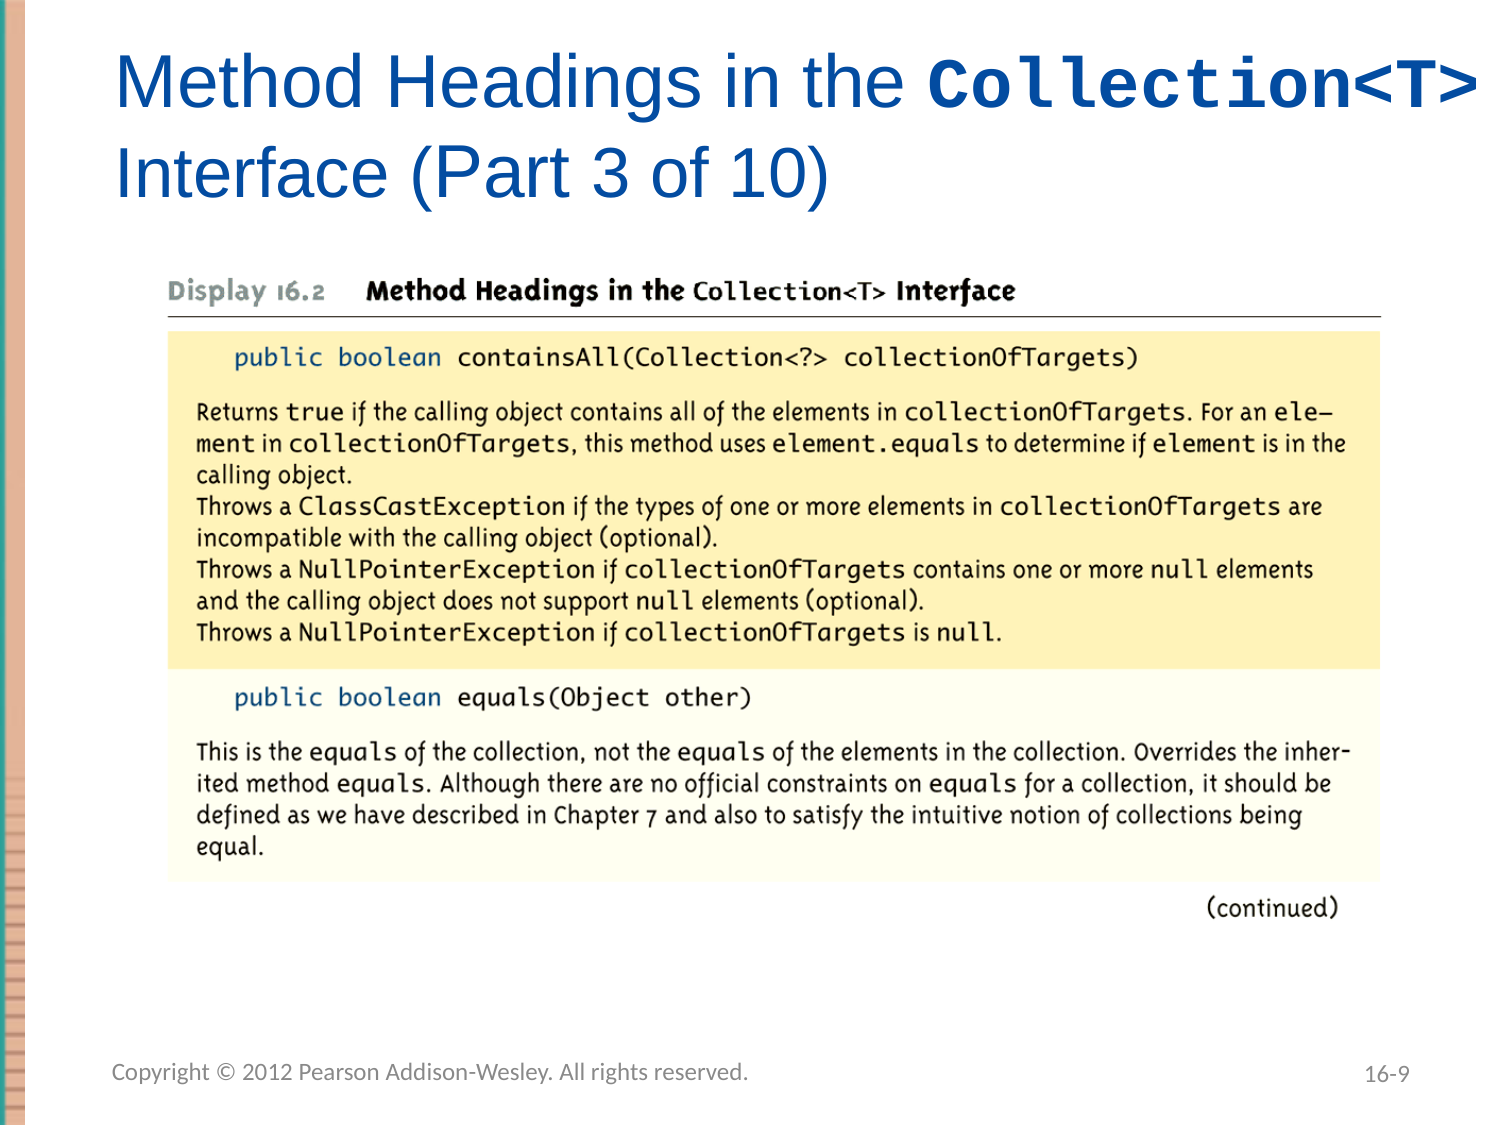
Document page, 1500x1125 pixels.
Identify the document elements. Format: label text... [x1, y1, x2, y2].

text_box Method Headings in the Collection<T> Interface (Part 3 of 10) [99, 24, 1500, 213]
footer Copyright © 2012 Pearson Addison-Wesley. All rights reserved. [75, 1040, 788, 1100]
picture [0, 0, 25, 1125]
picture [137, 262, 1413, 936]
slide_number 16-9 [1074, 1042, 1425, 1103]
